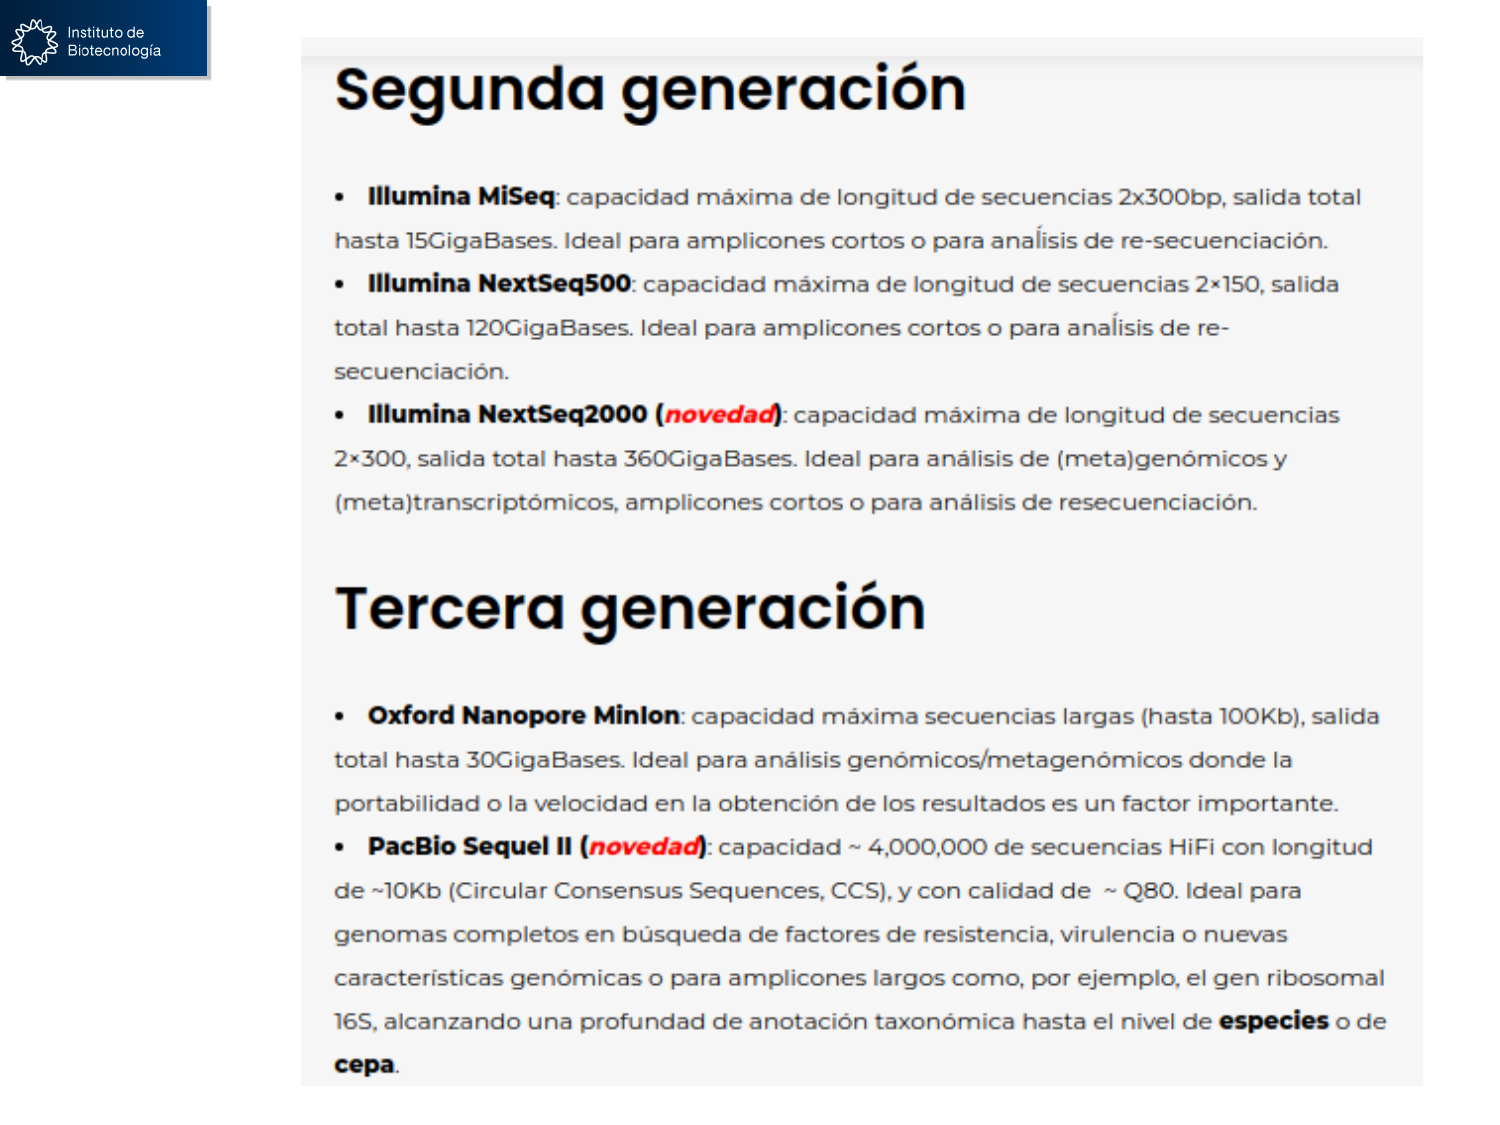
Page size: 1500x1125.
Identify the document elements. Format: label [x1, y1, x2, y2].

picture [300, 37, 1424, 1086]
picture [0, 0, 207, 77]
